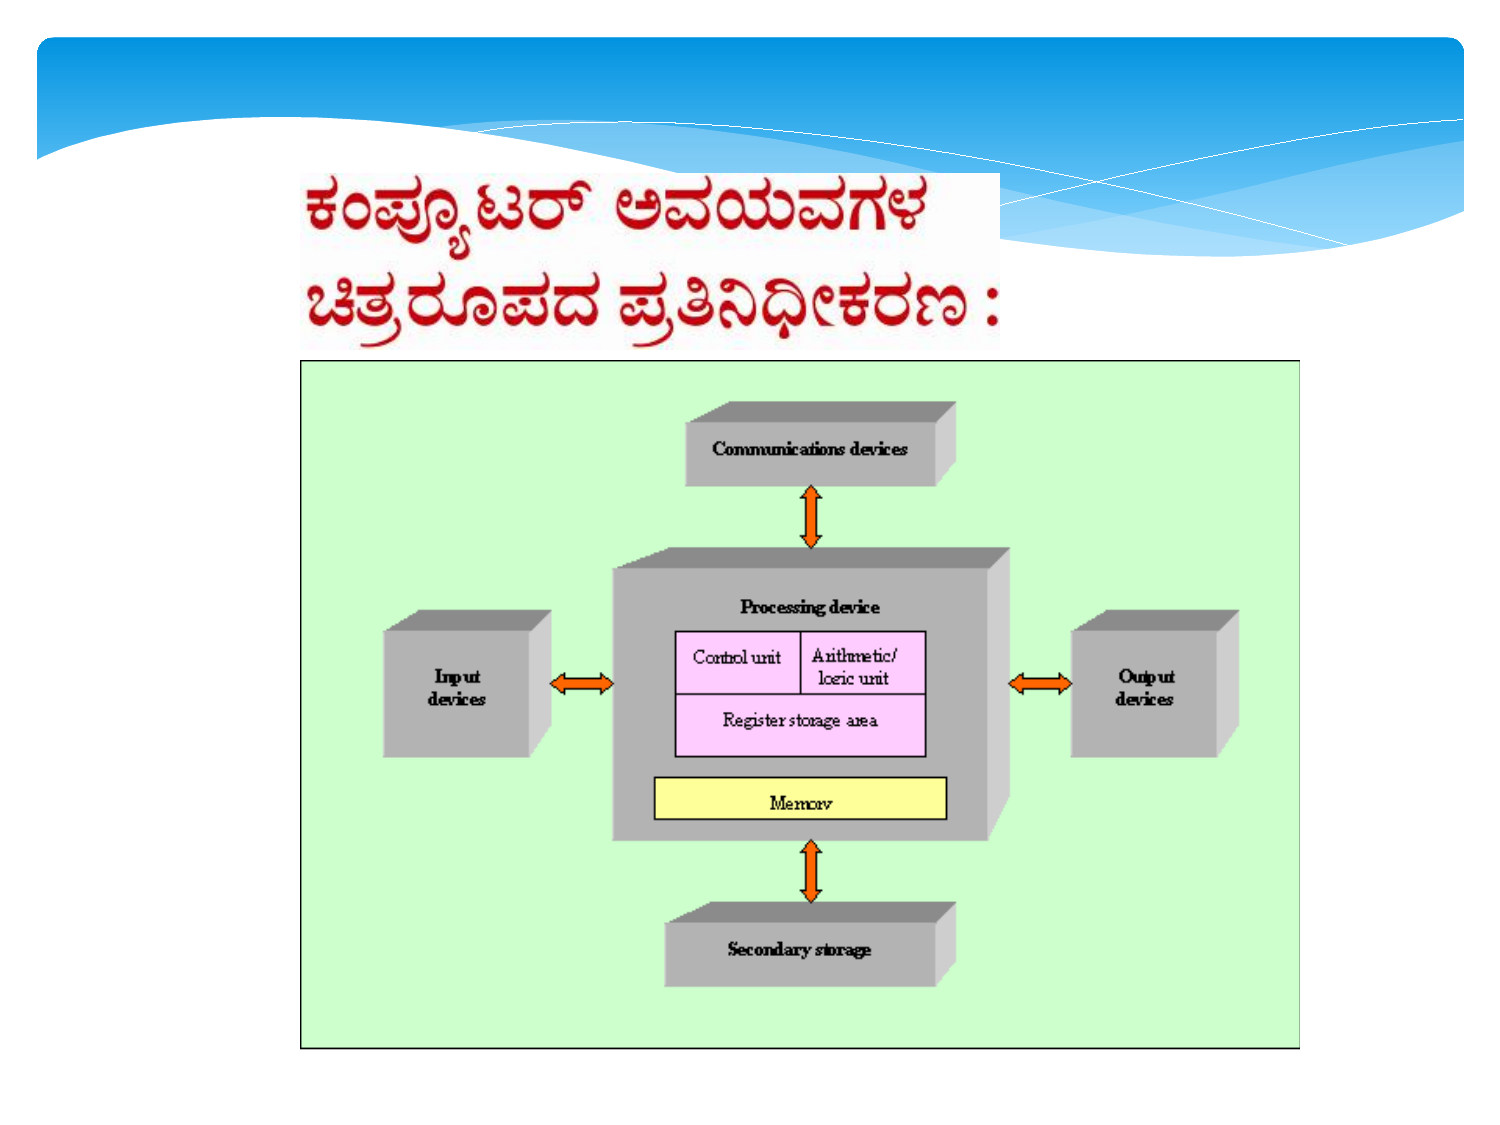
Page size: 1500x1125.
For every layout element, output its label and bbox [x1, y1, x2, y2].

picture [299, 173, 1001, 351]
picture [299, 360, 1301, 1062]
